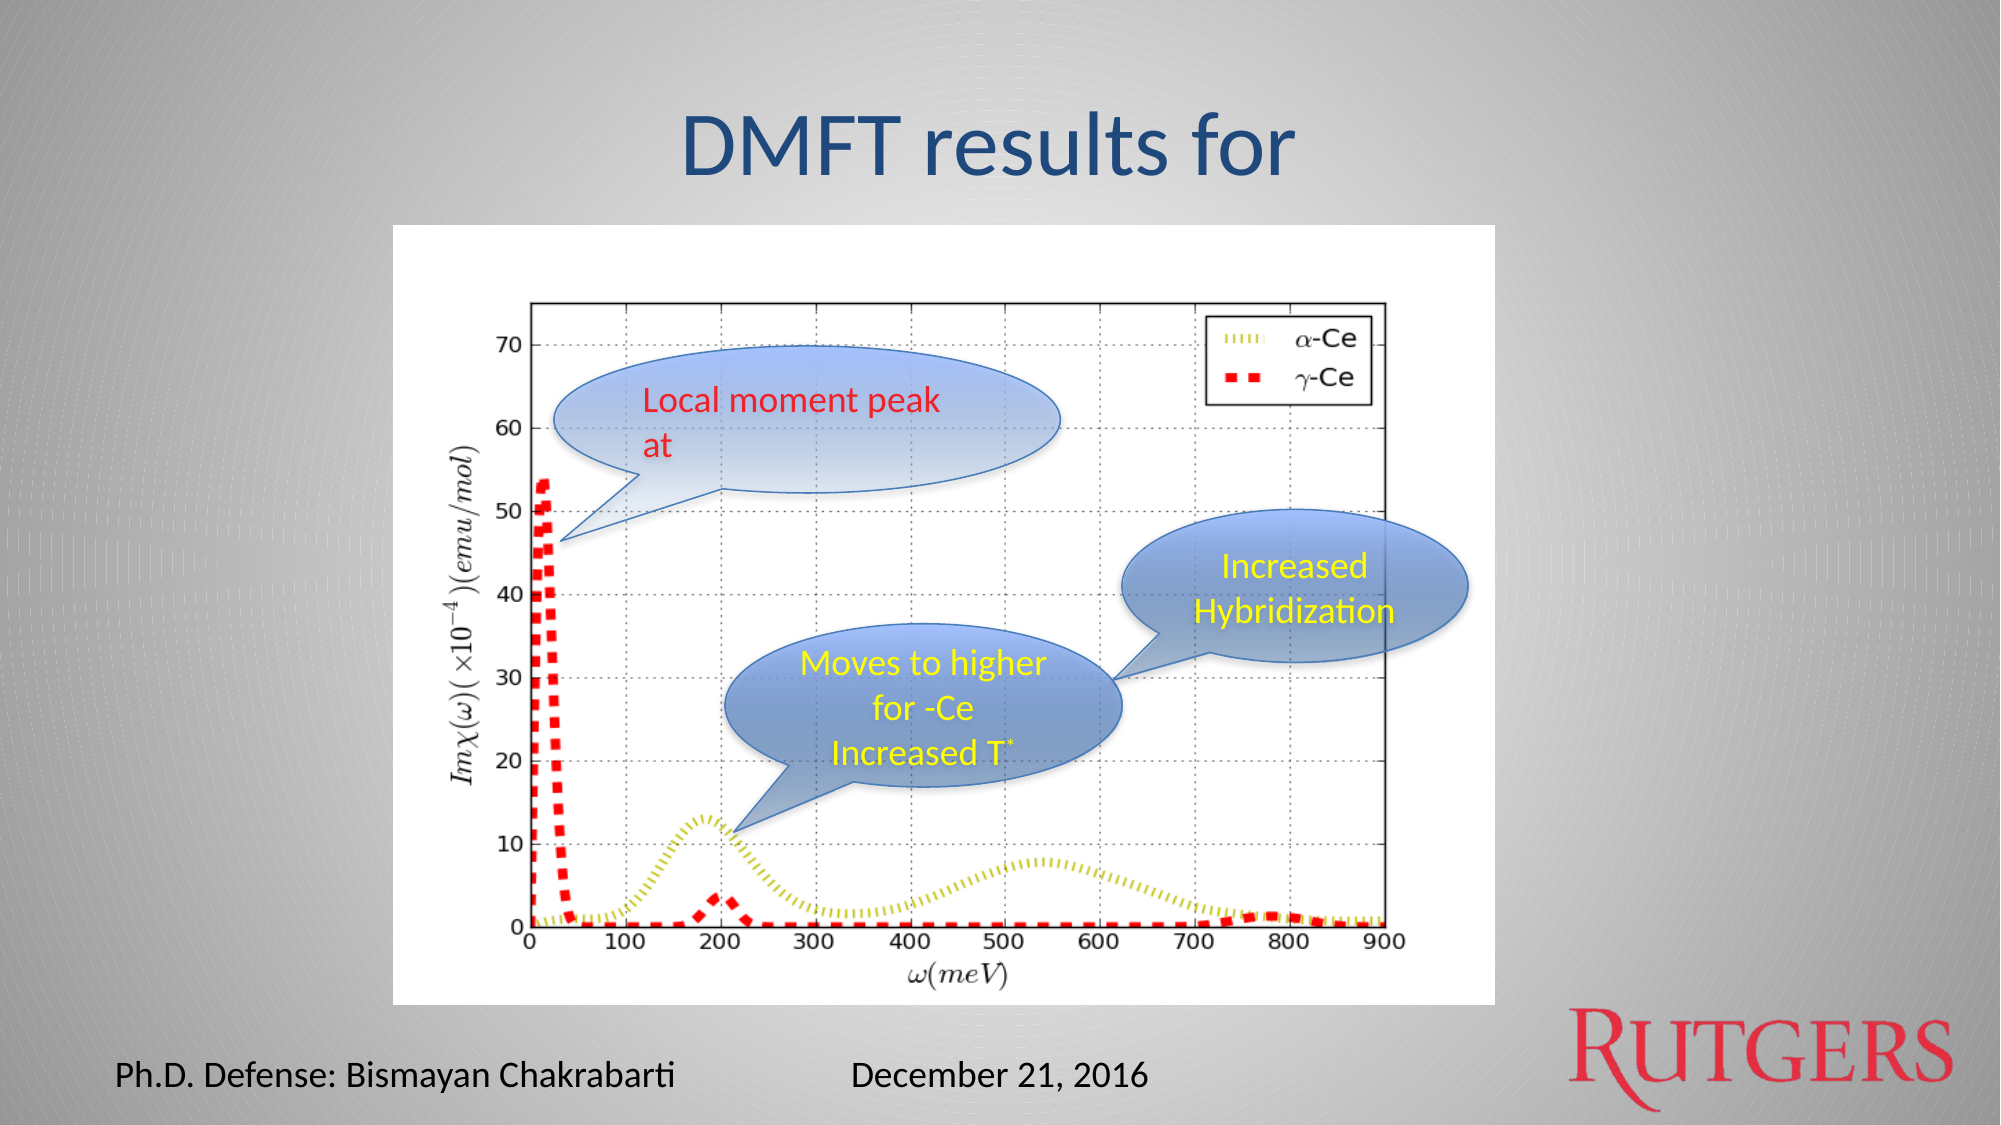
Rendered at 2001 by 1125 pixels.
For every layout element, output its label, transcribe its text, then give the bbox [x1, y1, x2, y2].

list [392, 225, 1496, 1006]
footer December 21, 2016 [683, 1042, 1317, 1103]
slide_number Ph.D. Defense: Bismayan Chakrabarti [99, 1042, 683, 1103]
picture [1562, 949, 1964, 1125]
